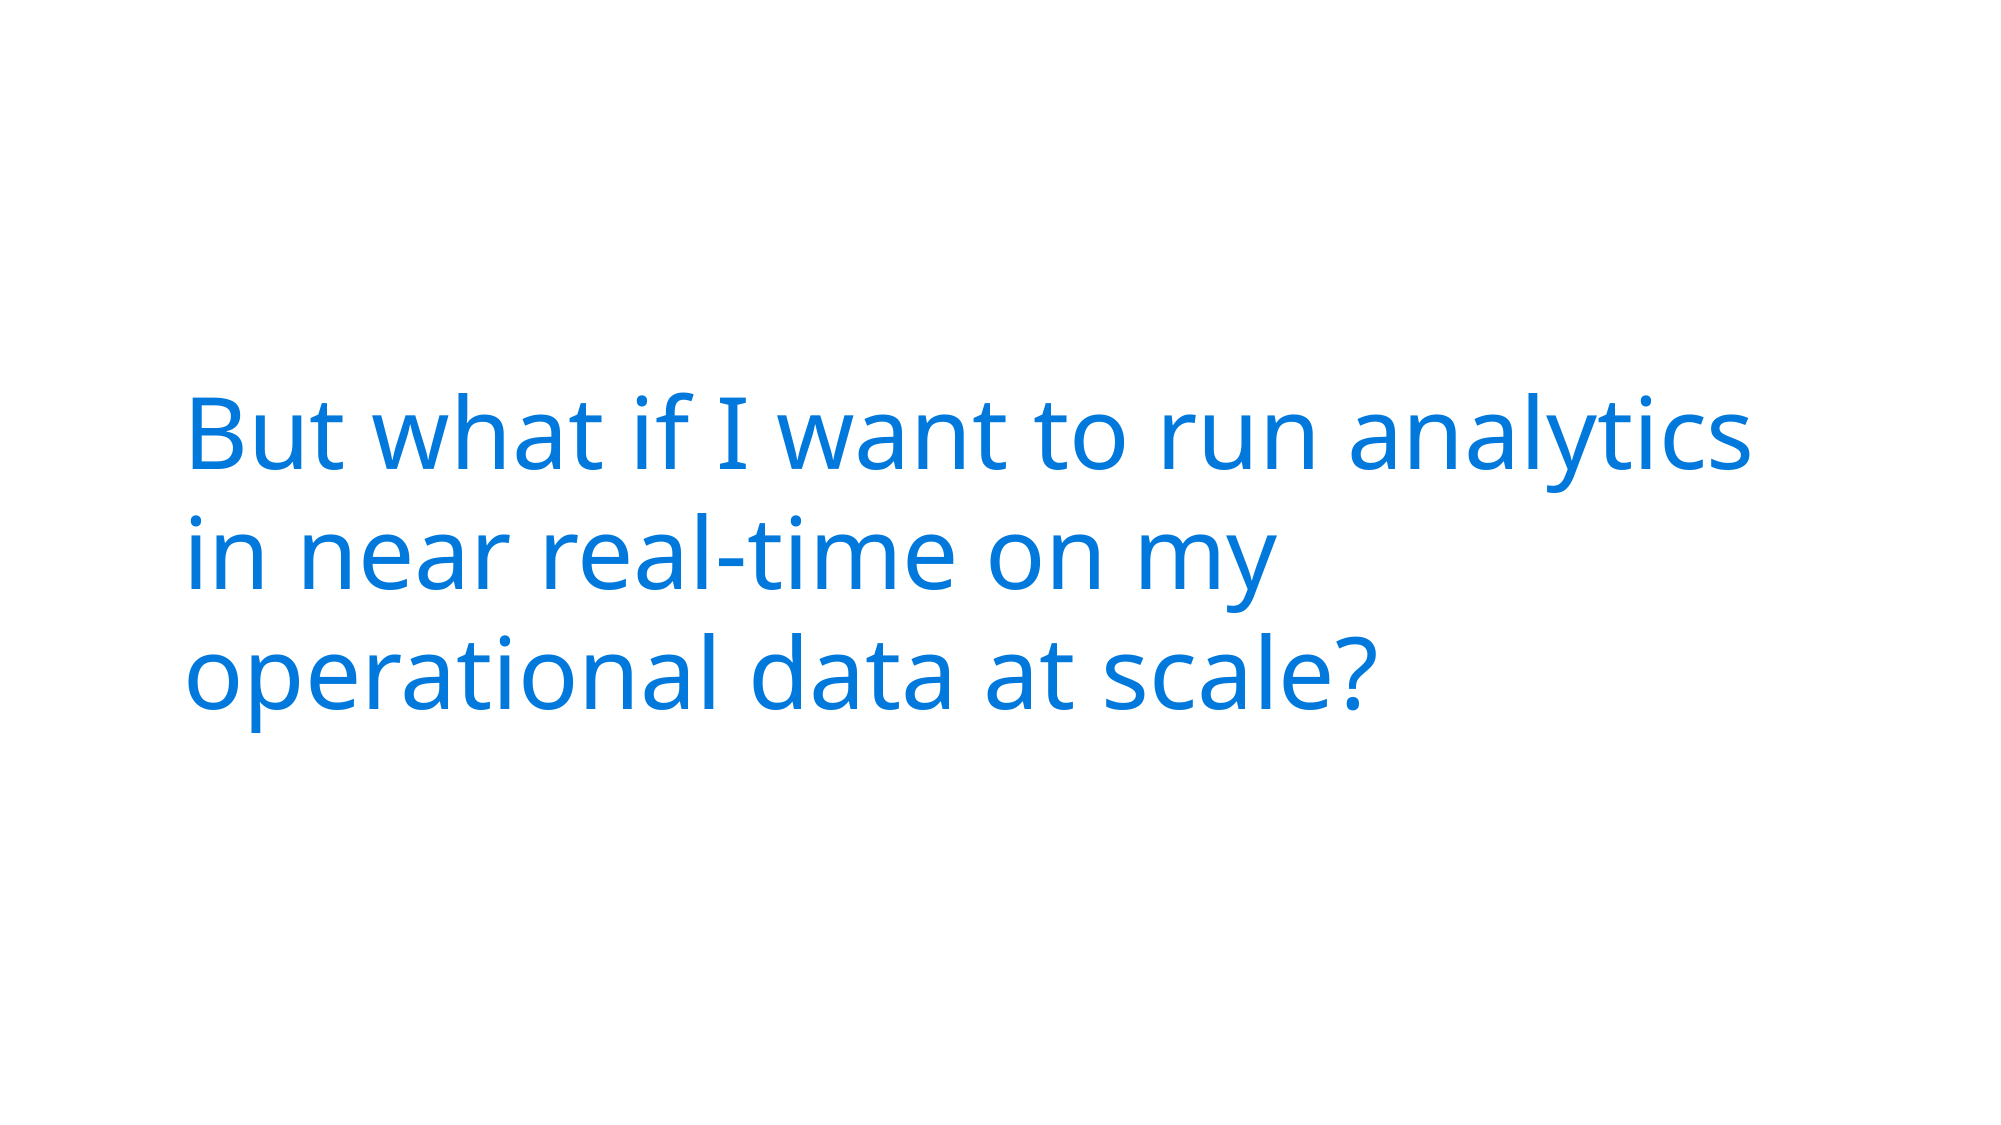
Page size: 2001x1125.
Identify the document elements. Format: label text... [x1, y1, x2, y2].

text_box But what if I want to run analytics in near real-time on my operational data at scale? [168, 361, 1832, 782]
